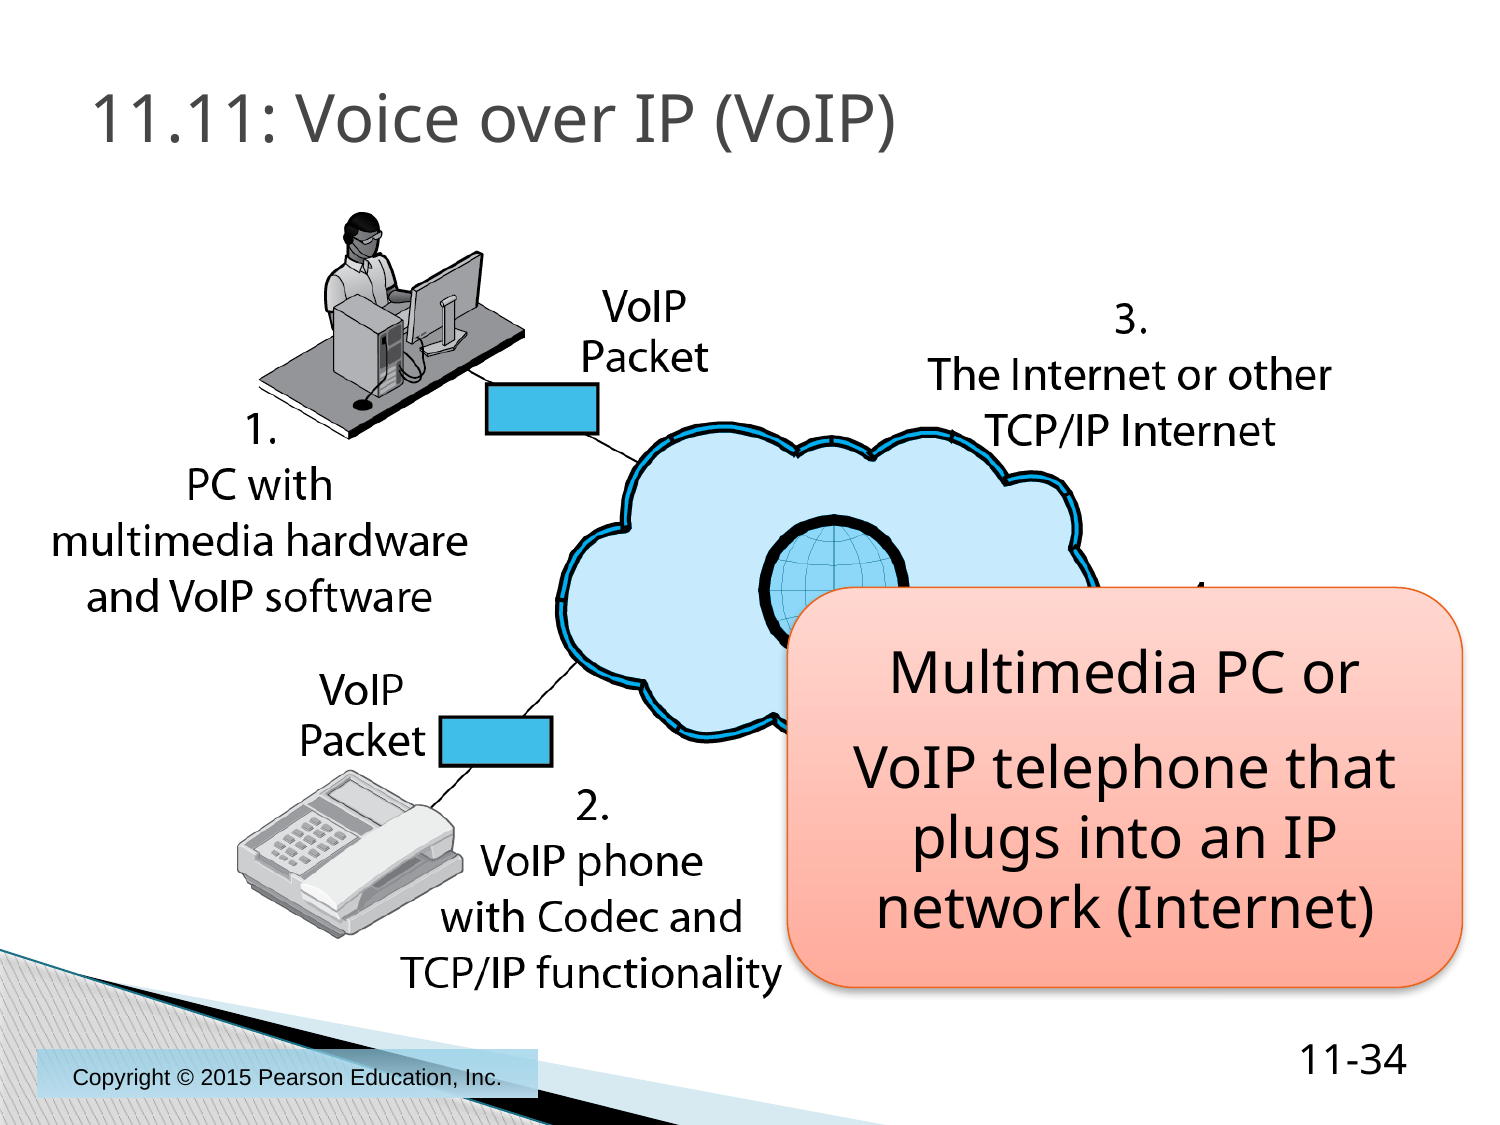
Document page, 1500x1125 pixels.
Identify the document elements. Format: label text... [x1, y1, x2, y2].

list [49, 212, 1424, 1001]
footer Copyright © 2015 Pearson Education, Inc. [37, 1050, 538, 1098]
text_box Multimedia PC or VoIP telephone that plugs into an IP network (Internet) [1429, 595, 1464, 980]
slide_number 11-34 [1224, 1037, 1423, 1098]
title 11.11: Voice over IP (VoIP) [75, 57, 1425, 175]
